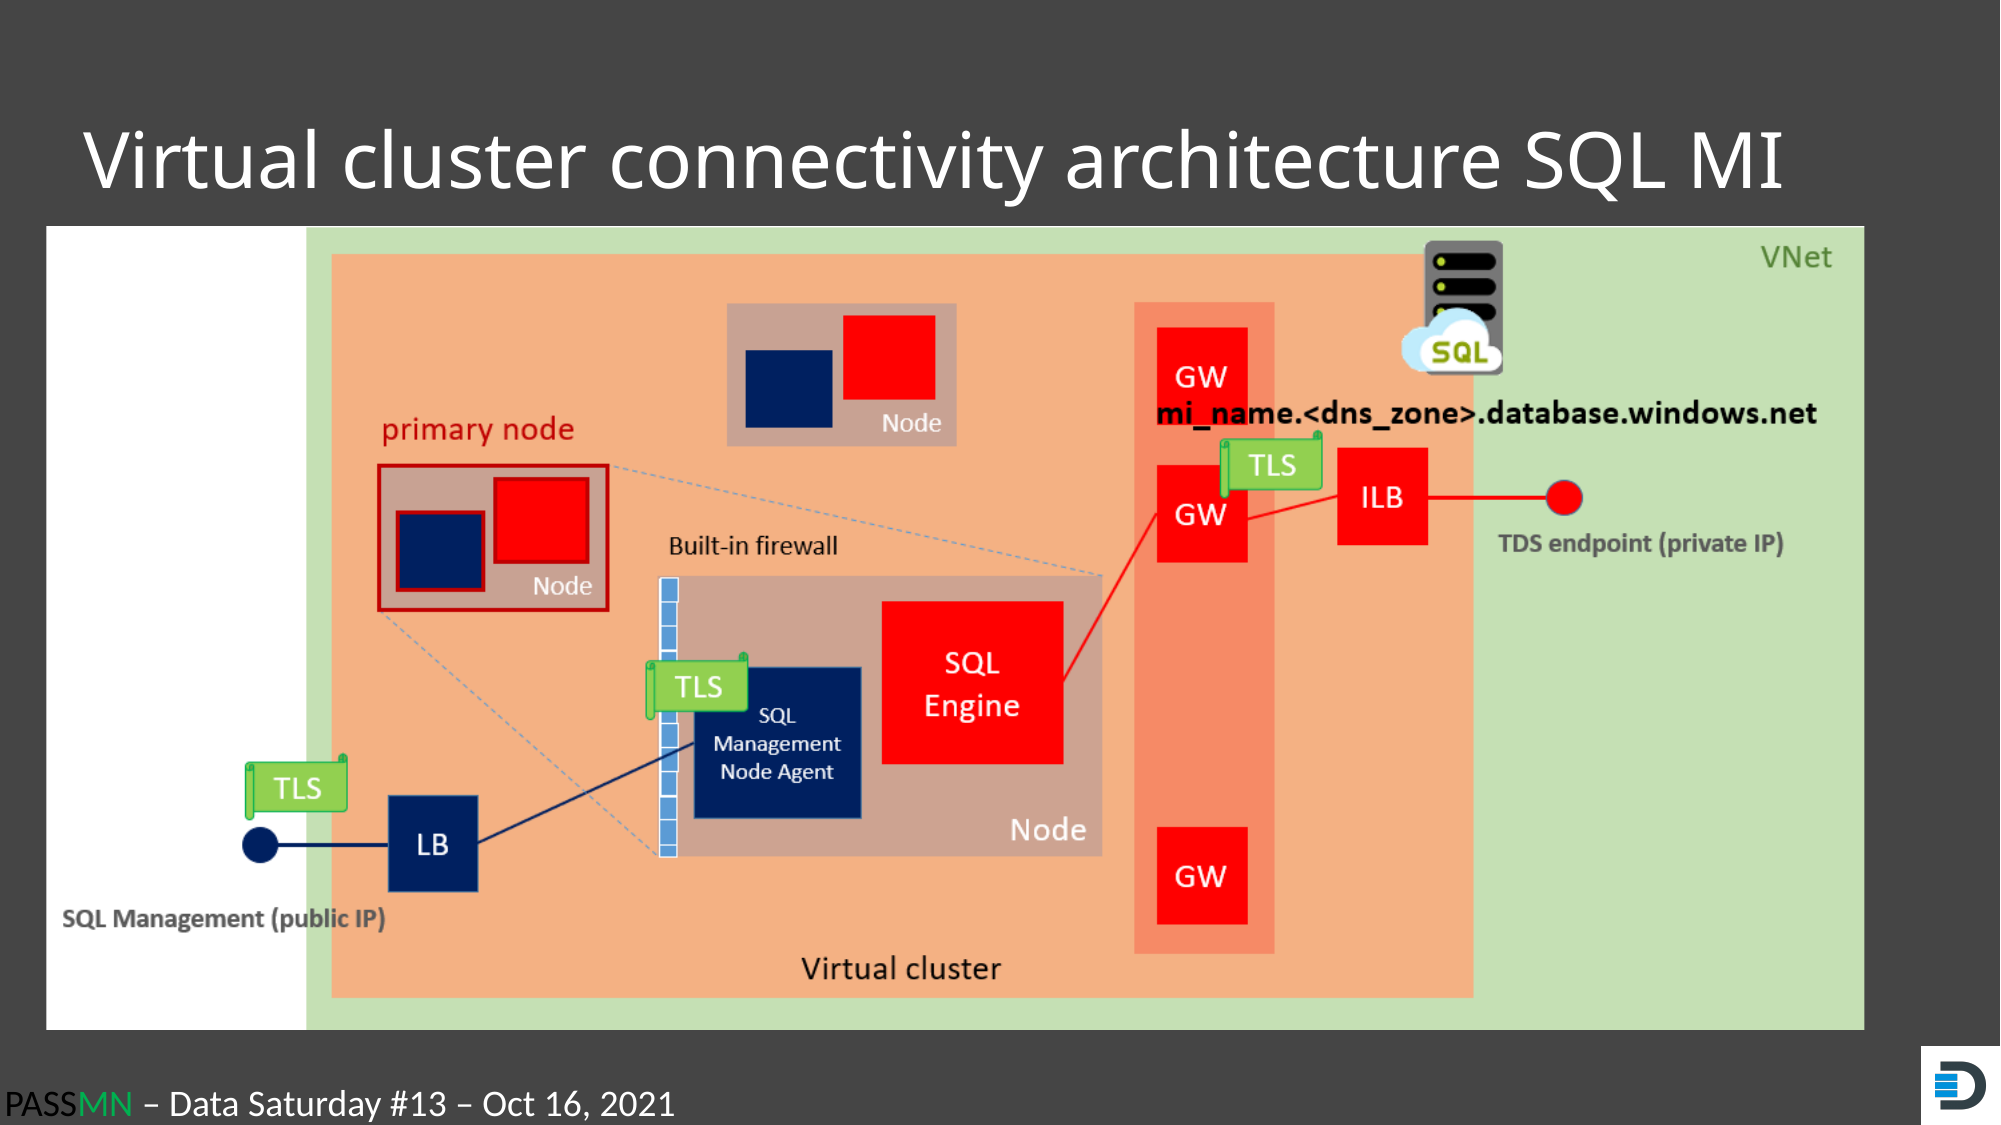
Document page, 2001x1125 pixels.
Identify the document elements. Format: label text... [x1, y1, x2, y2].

title Virtual cluster connectivity architecture SQL MI [68, 95, 1924, 231]
picture [1921, 1046, 2000, 1125]
picture [46, 225, 1865, 1030]
